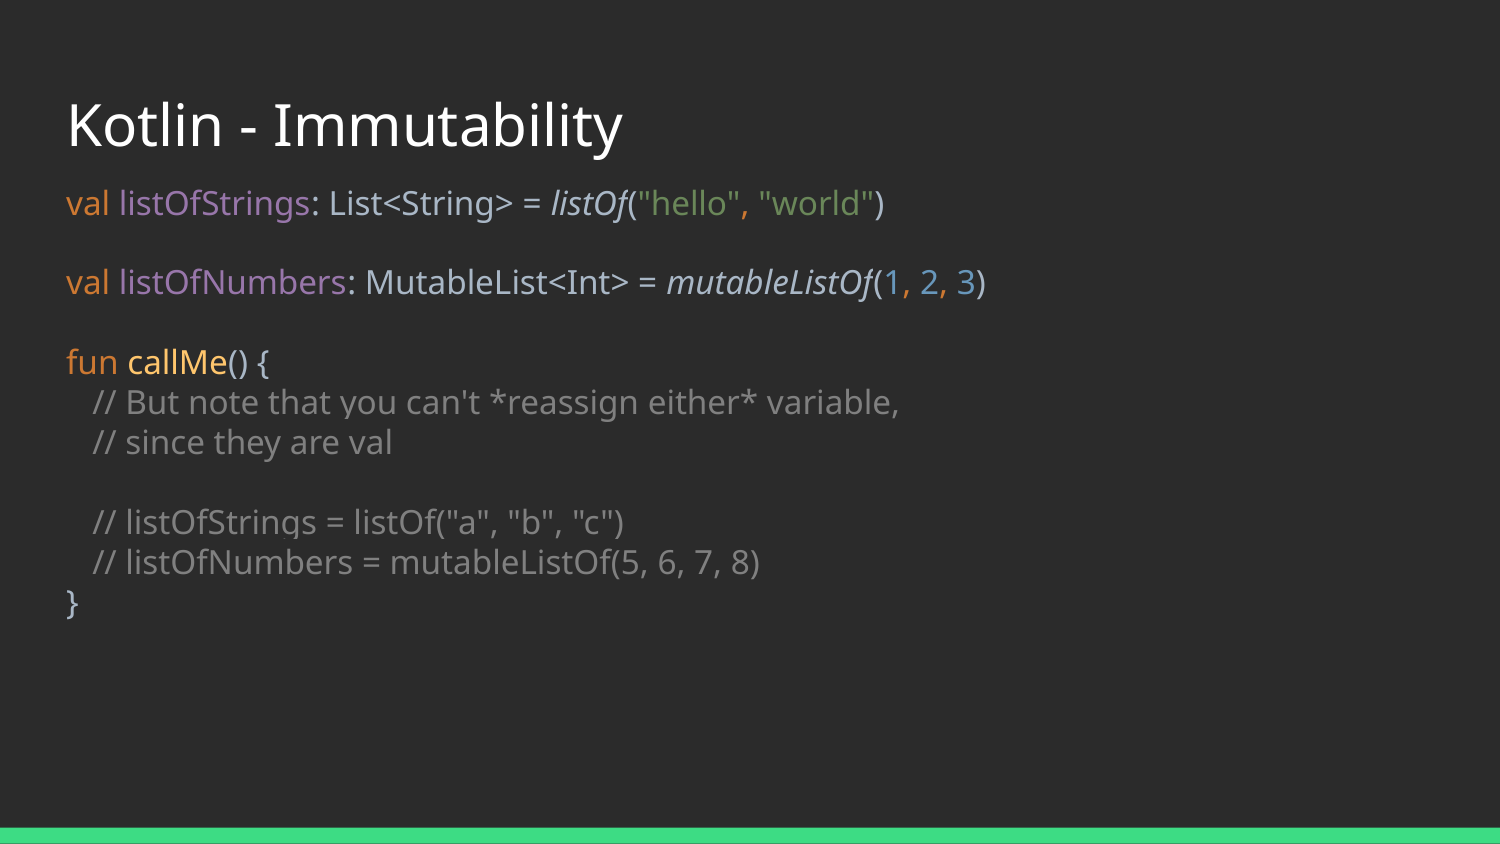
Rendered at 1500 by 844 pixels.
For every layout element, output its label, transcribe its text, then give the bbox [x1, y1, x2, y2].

title Kotlin - Immutability [51, 72, 1449, 166]
text_box val listOfStrings: List<String> = listOf("hello", "world") val listOfNumbers: MutableList<Int> = mutableListOf(1, 2, 3) fun callMe() { // But note that you can't *reassign either* variable, // since they are val // listOfStrings = listOf("a", "b", "c") // listOfNumbers = mutableListOf(5, 6, 7, 8) } [51, 166, 1449, 789]
